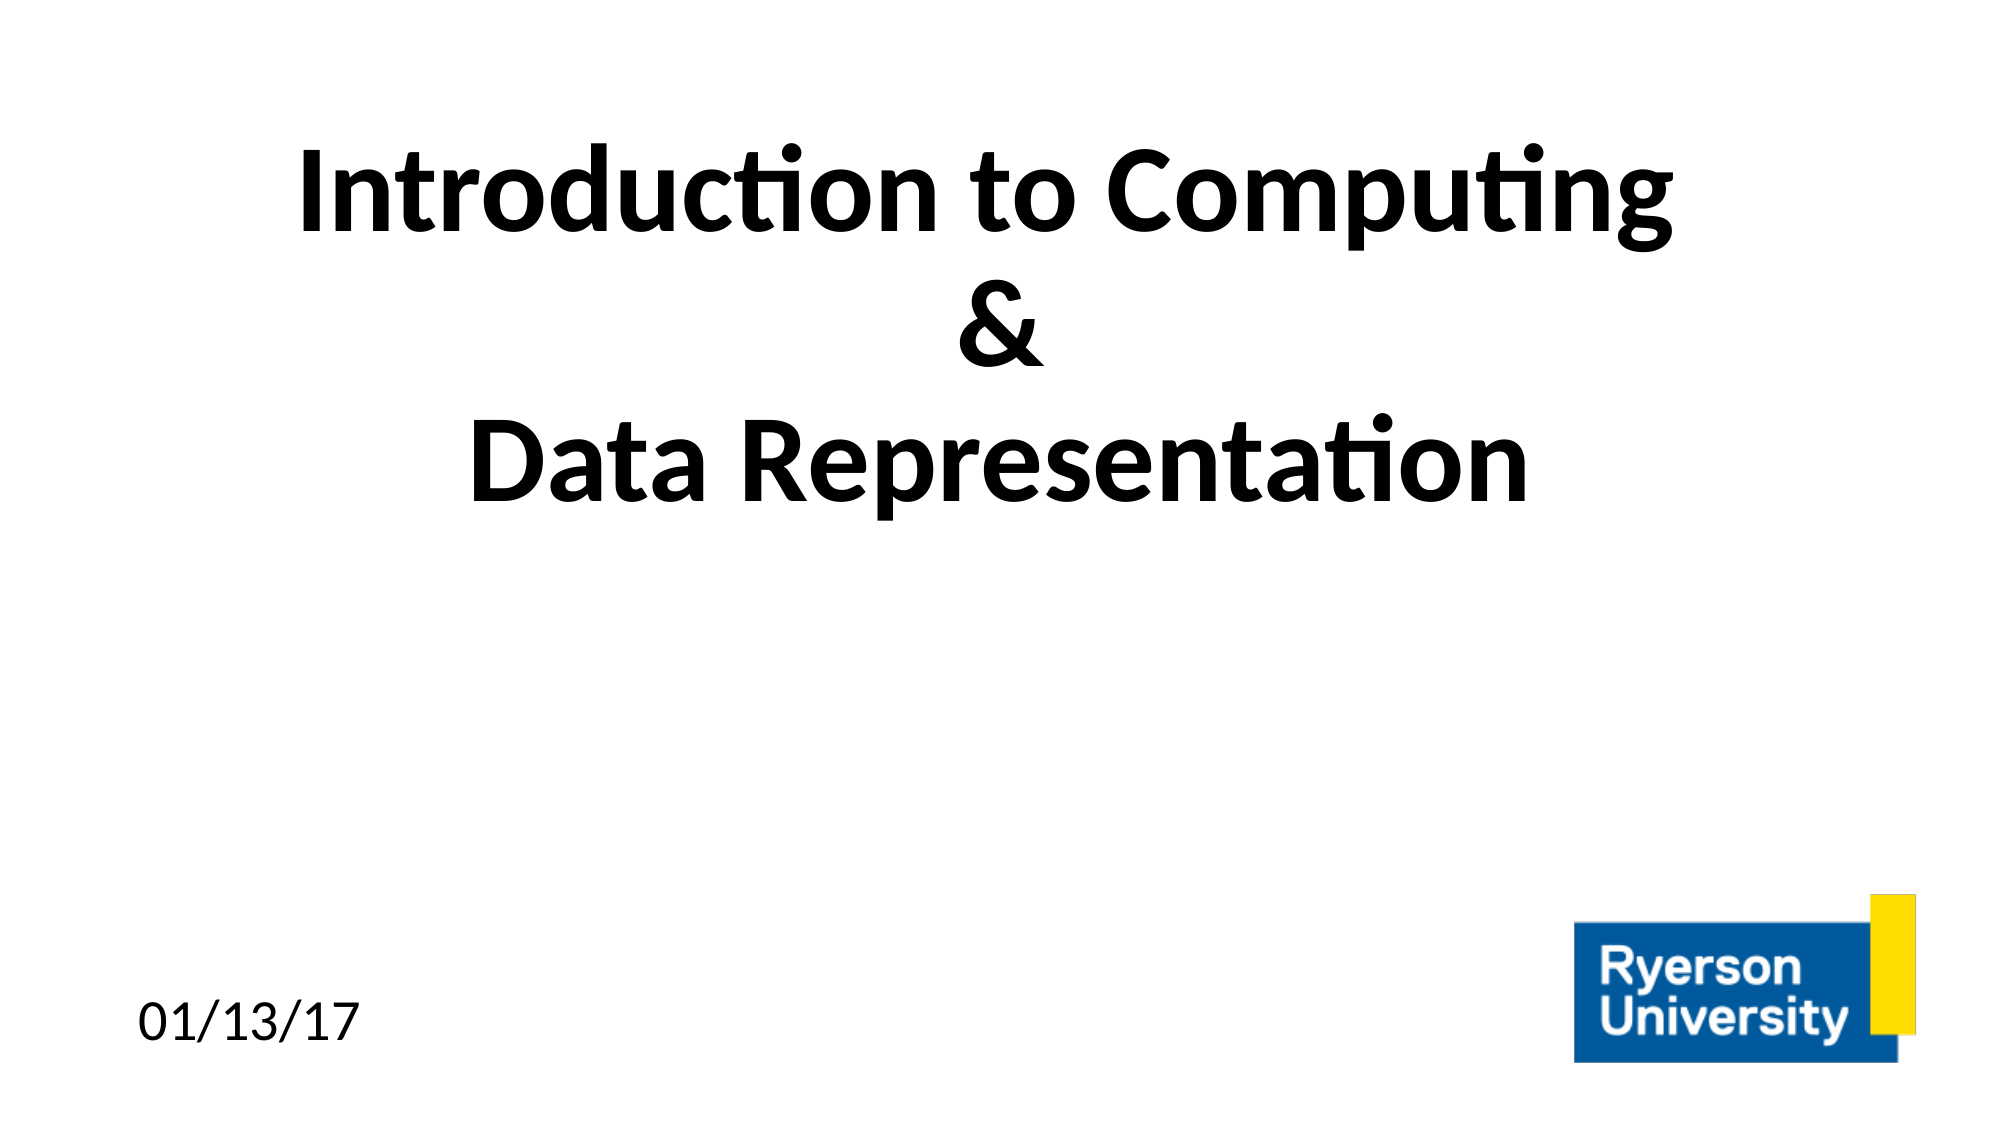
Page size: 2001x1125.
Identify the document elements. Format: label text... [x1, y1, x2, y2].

subtitle 01/13/17 [83, 982, 417, 1102]
title Introduction to Computing & Data Representation [249, 97, 1750, 536]
picture [1515, 857, 1985, 1106]
